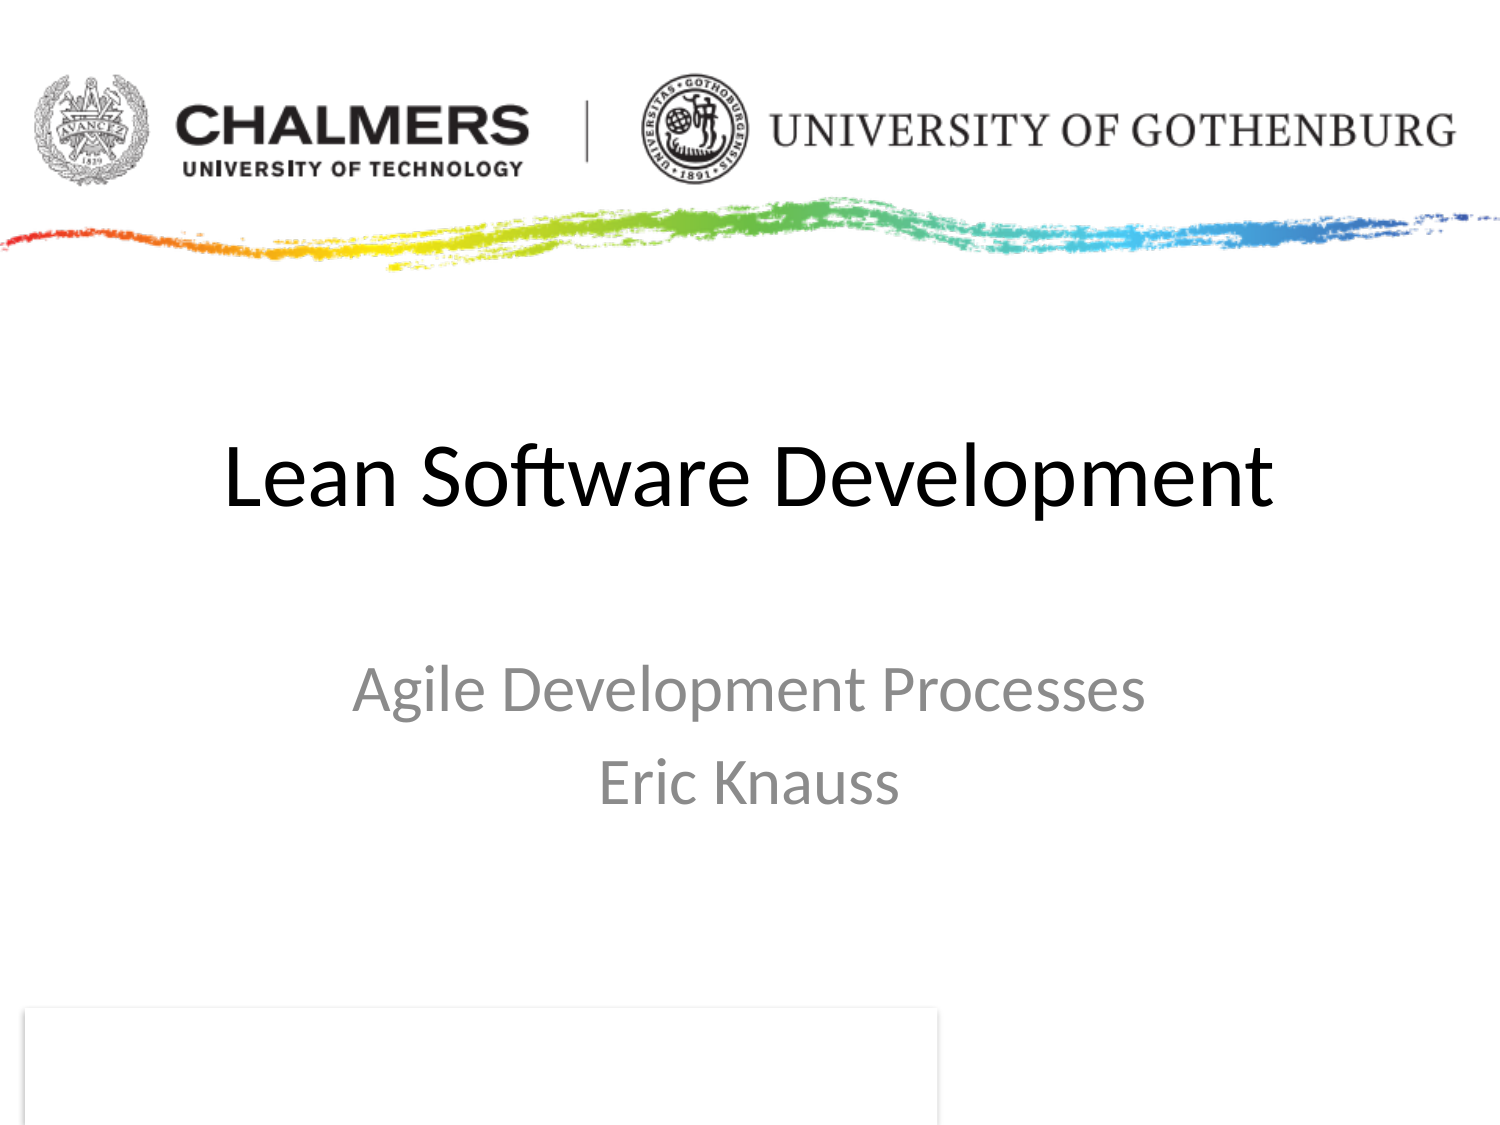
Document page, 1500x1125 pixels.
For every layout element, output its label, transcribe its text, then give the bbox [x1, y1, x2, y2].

picture [335, 165, 342, 173]
picture [0, 162, 1500, 292]
picture [656, 162, 734, 181]
title Lean Software Development [112, 349, 1388, 591]
subtitle Agile Development Processes Eric Knauss [225, 637, 1275, 925]
picture [480, 165, 487, 173]
picture [679, 162, 711, 166]
picture [187, 162, 192, 173]
picture [451, 165, 458, 173]
